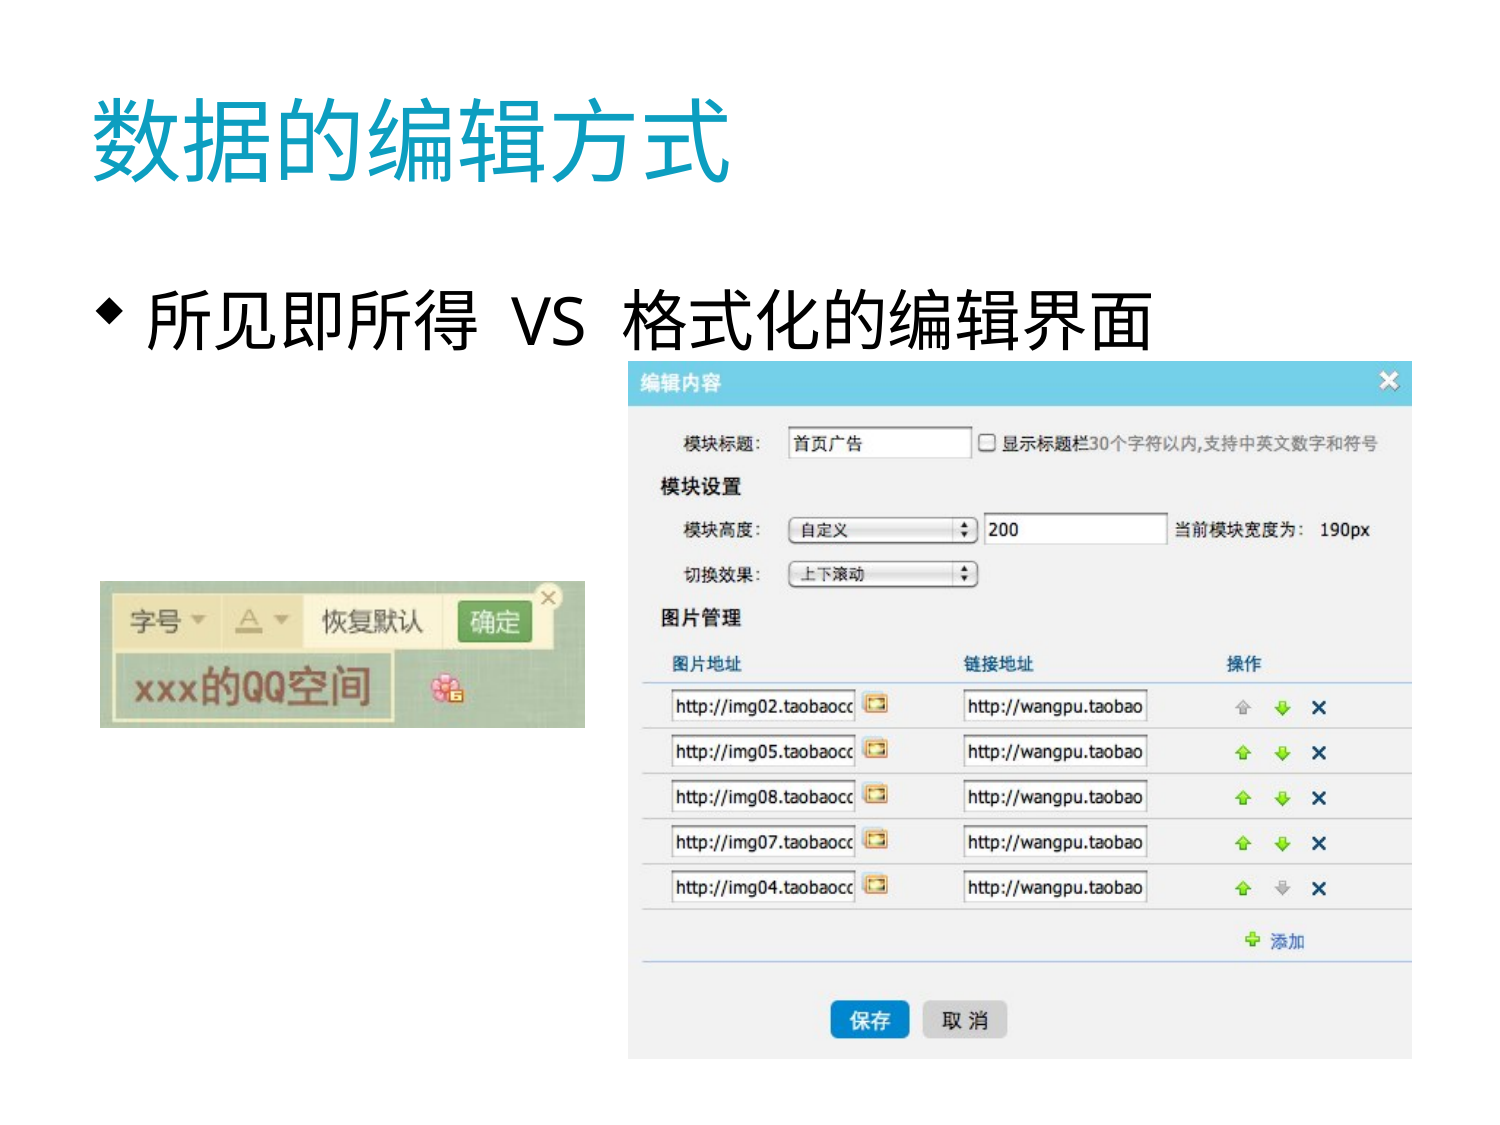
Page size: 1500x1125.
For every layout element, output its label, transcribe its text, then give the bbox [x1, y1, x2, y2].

picture [628, 361, 1412, 1059]
picture [100, 581, 585, 729]
title 数据的编辑方式 [75, 45, 1425, 233]
list 所见即所得 VS 格式化的编辑界面 [75, 233, 1425, 1052]
